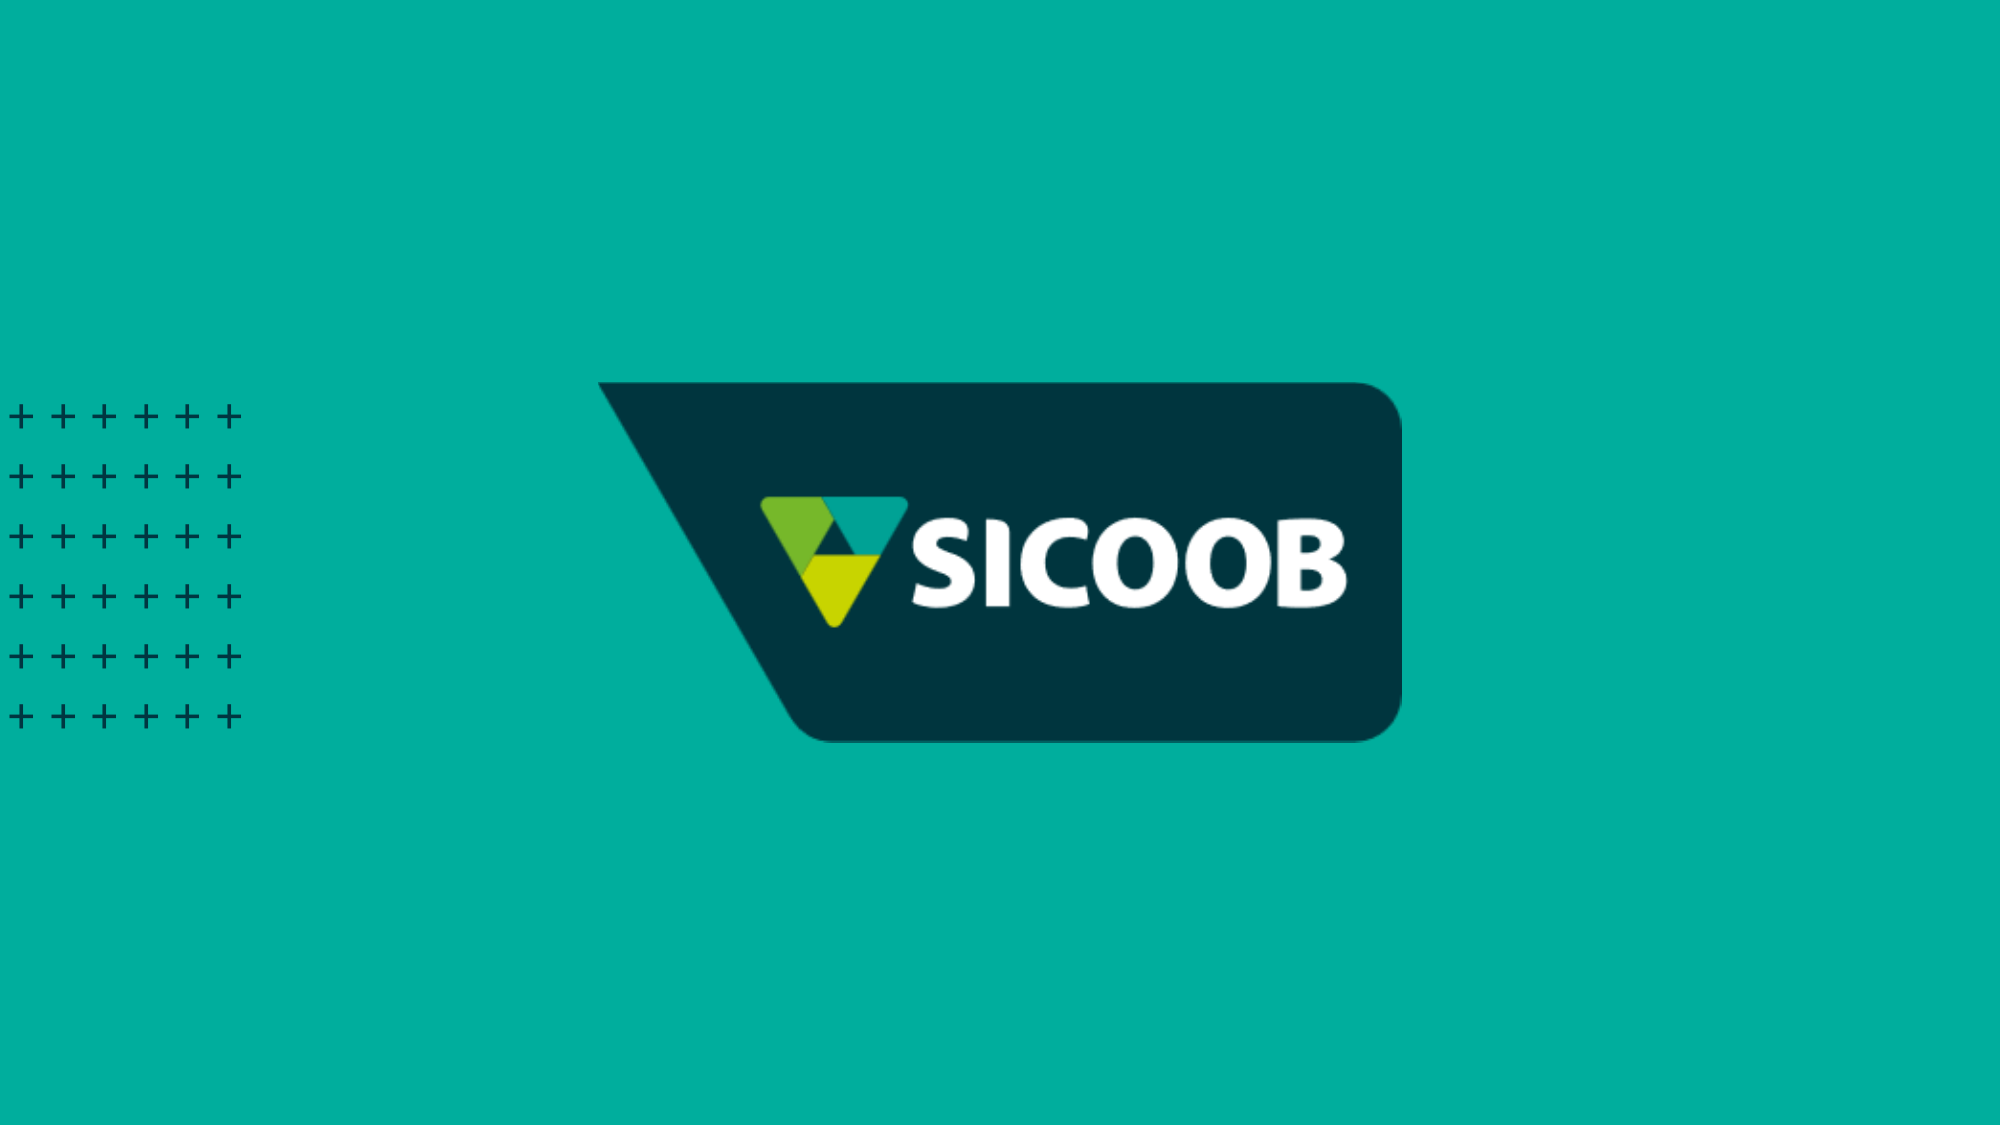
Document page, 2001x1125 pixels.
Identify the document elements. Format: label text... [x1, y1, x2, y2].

text_box + + + + + + + + + + + + + + + + + + + + + + + + + + + + + + + + + + + + + + + + + + + + + + + + [0, 380, 266, 749]
picture [597, 382, 1403, 743]
